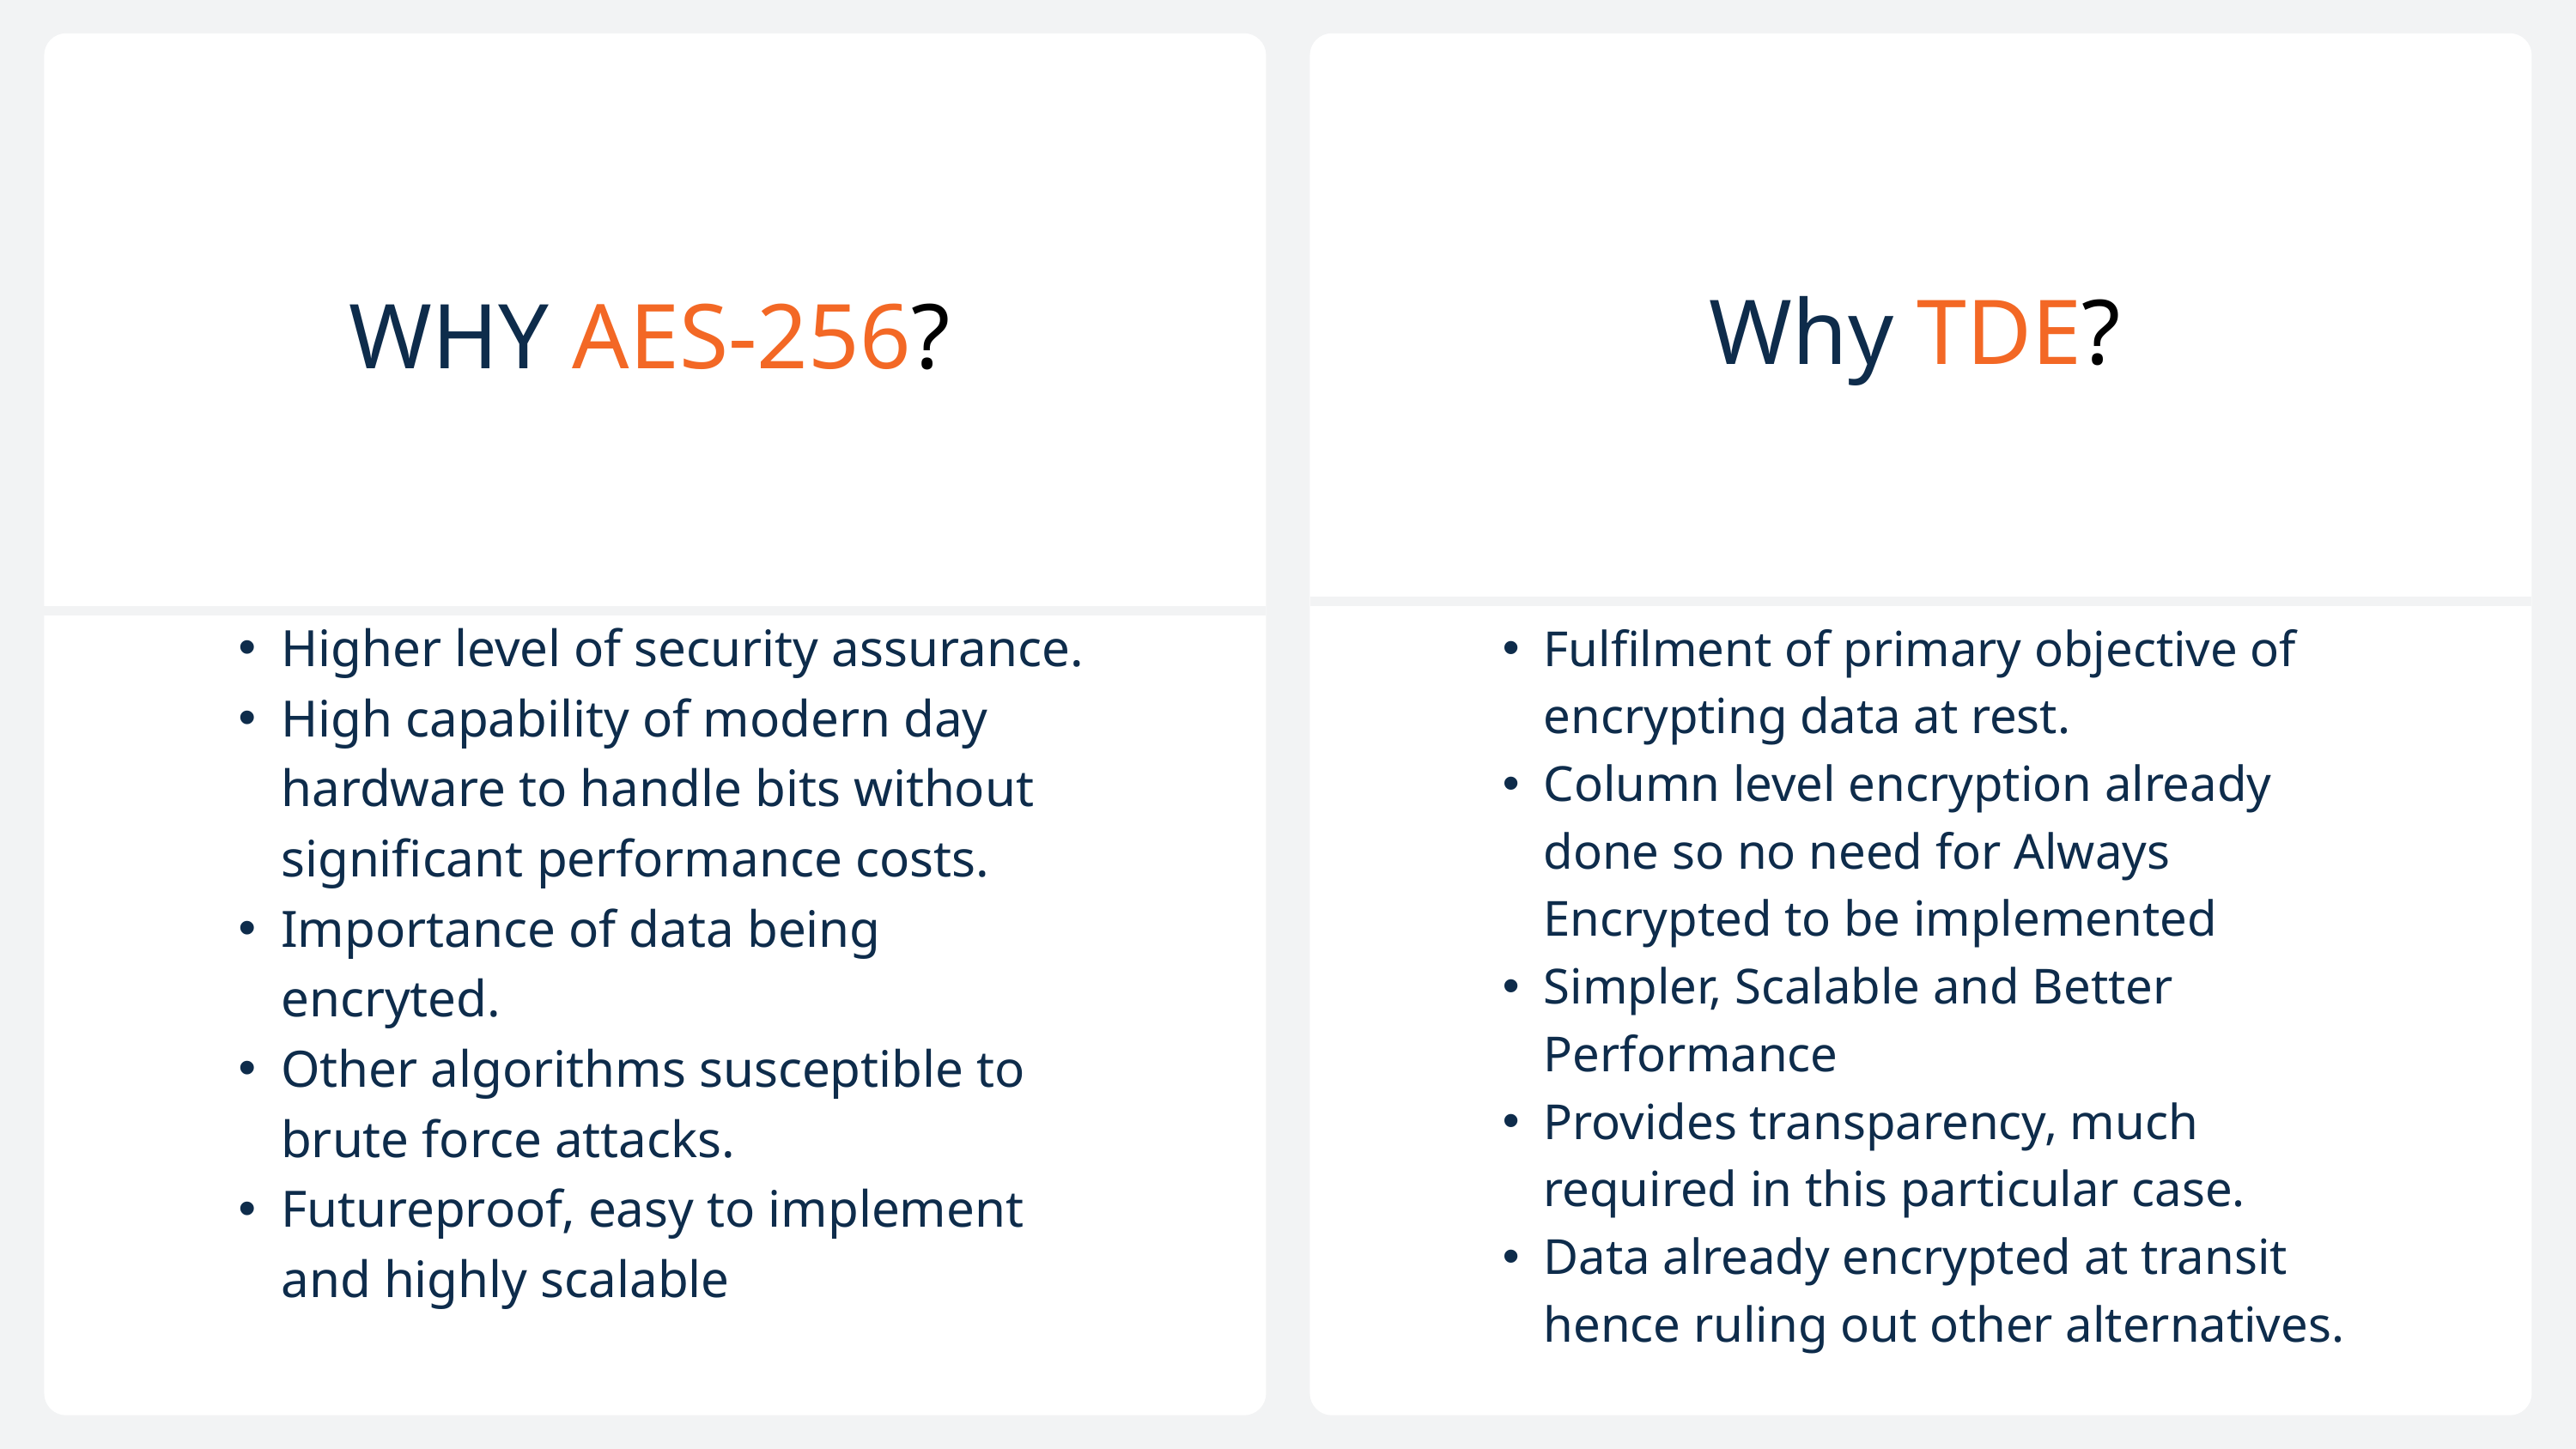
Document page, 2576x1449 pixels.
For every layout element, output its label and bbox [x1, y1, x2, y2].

text_box [44, 33, 1267, 1416]
text_box [1309, 33, 2532, 1416]
